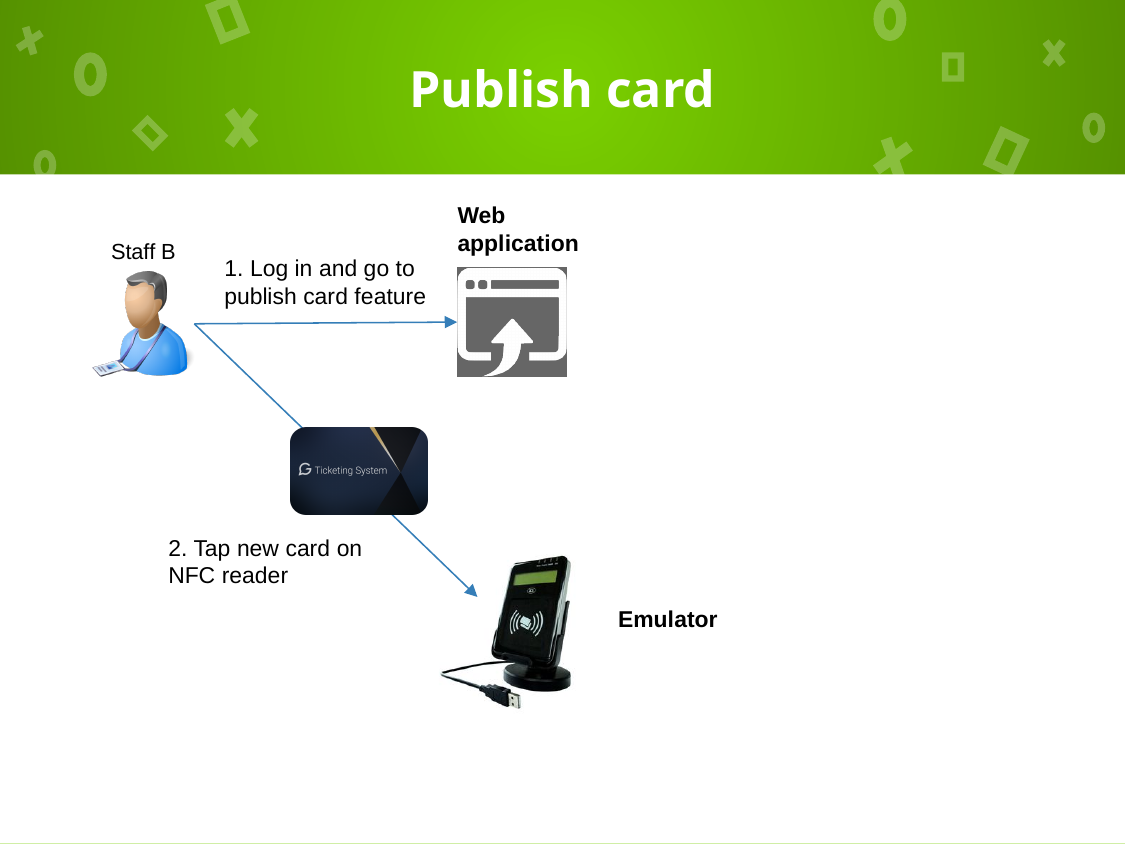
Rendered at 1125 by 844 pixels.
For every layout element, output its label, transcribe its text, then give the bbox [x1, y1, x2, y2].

title Publish card [56, 0, 1069, 175]
text_box 1. Log in and go to publish card feature [217, 246, 449, 317]
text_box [74, 229, 213, 378]
picture [426, 547, 595, 716]
text_box Emulator [603, 596, 762, 640]
picture [289, 427, 428, 515]
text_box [193, 323, 478, 598]
picture [456, 267, 567, 378]
text_box 2. Tap new card on NFC reader [153, 526, 188, 596]
text_box Web application [442, 193, 604, 263]
